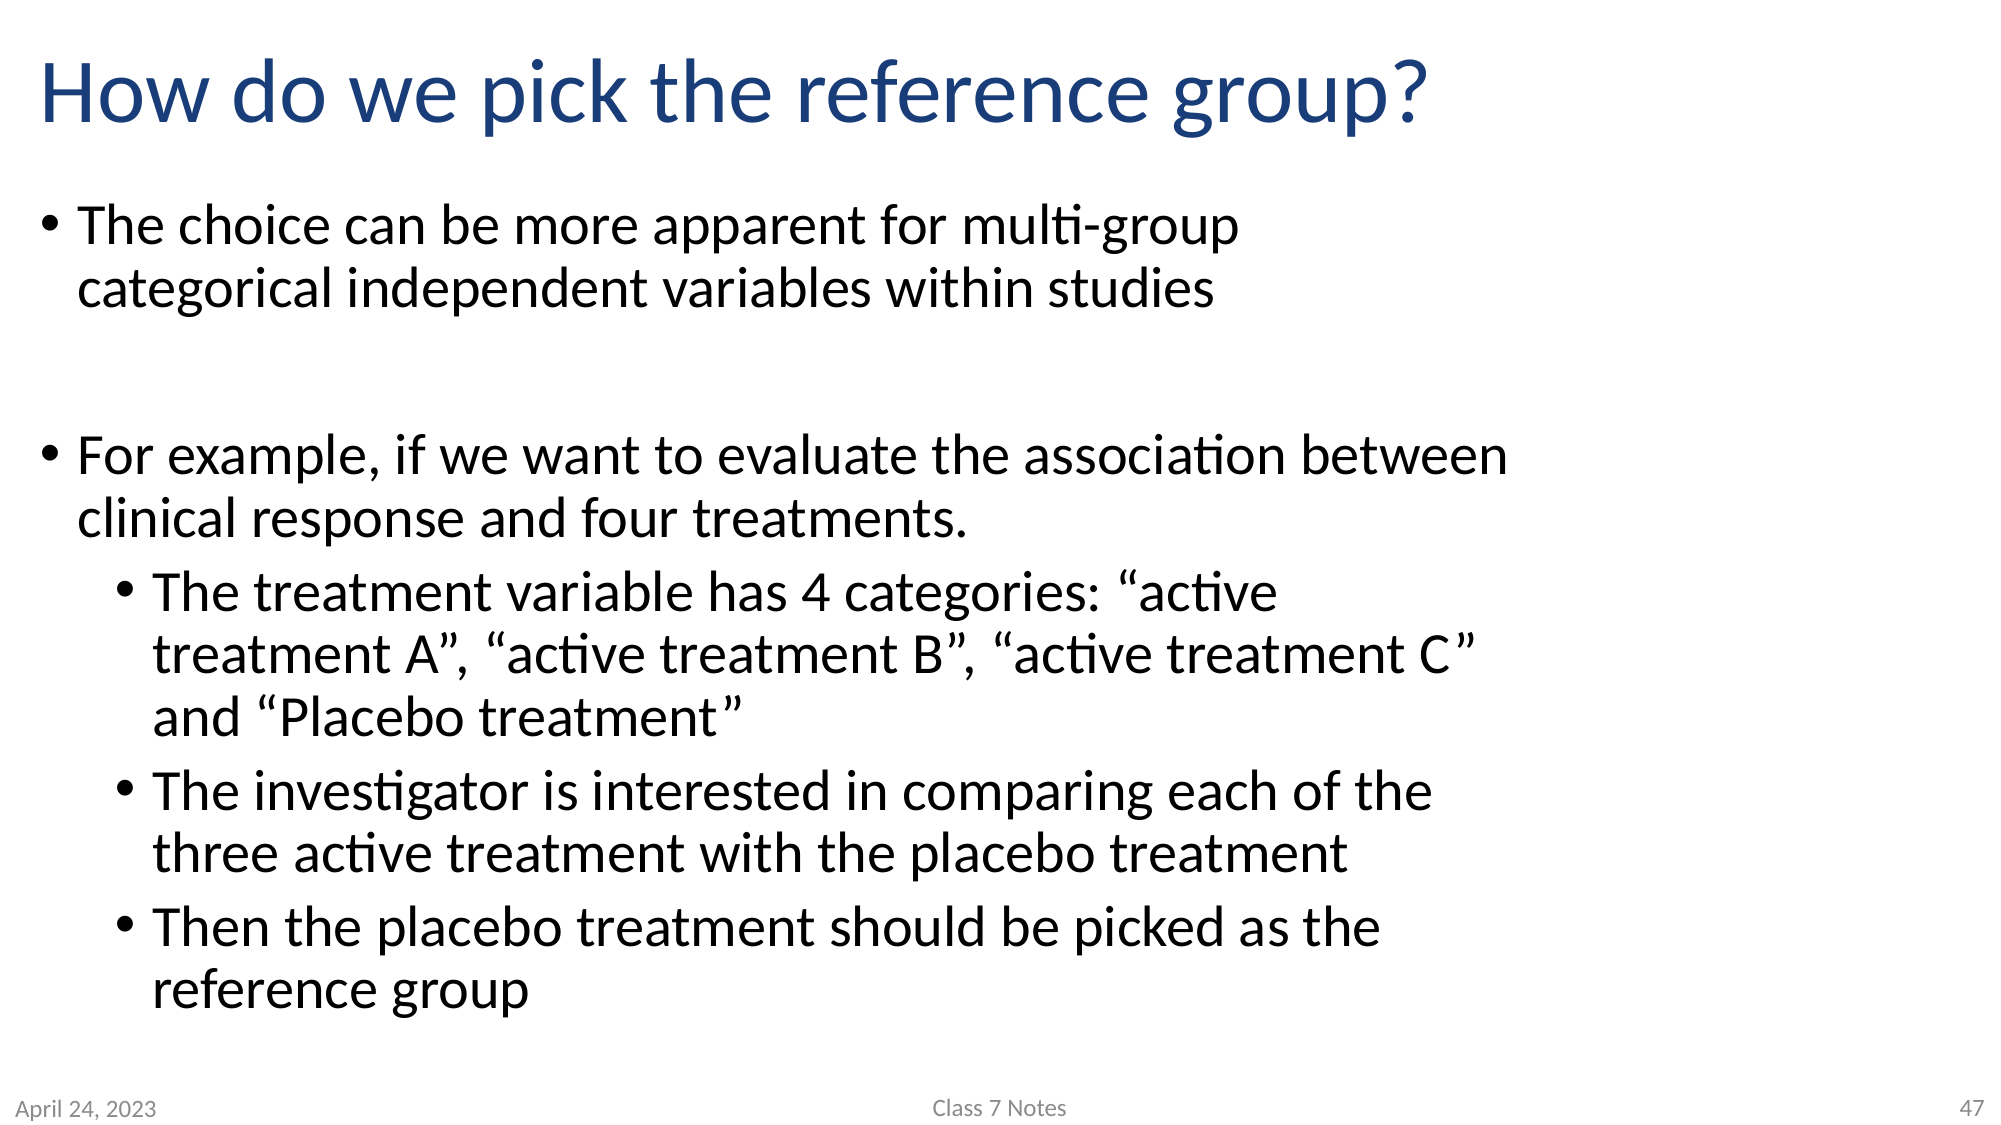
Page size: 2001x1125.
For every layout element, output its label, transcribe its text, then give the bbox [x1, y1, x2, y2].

title How do we pick the reference group? [24, 24, 1975, 163]
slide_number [0, 1089, 450, 1125]
list The choice can be more apparent for multi-group categorical independent variables within studies For example, if we want to evaluate the association between clinical response and four treatments. The treatment variable has 4 categories: “active treatment A”, “active treatment B”, “active treatment C” and “Placebo treatment” The investigator is interested in comparing each of the three active treatment with the placebo treatment Then the placebo treatment should be picked as the reference group [24, 187, 1525, 1075]
footer Class 7 Notes [662, 1087, 1338, 1125]
slide_number 47 [1550, 1087, 2000, 1125]
